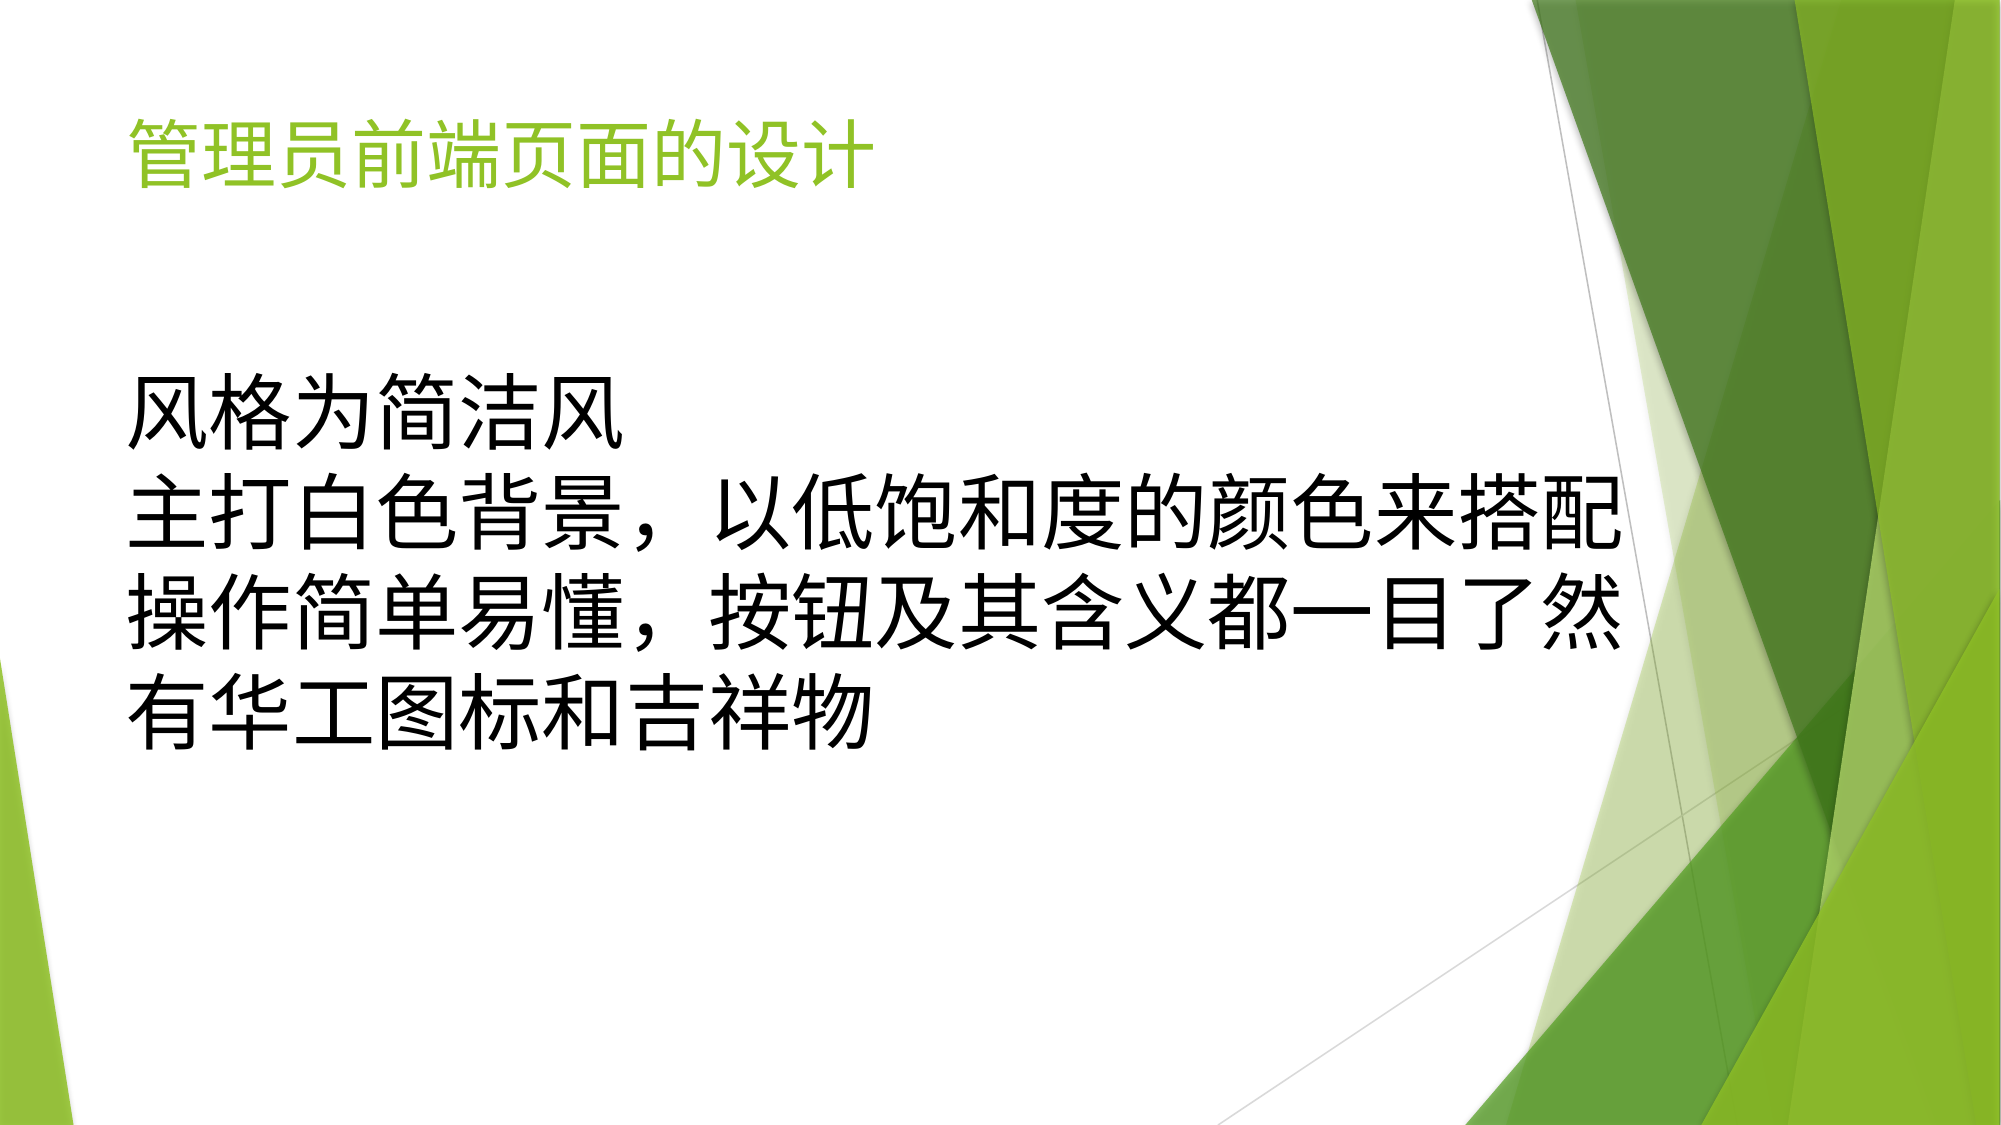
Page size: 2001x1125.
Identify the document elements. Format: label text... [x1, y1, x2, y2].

text_box 风格为简洁风 主打白色背景，以低饱和度的颜色来搭配 操作简单易懂，按钮及其含义都一目了然 有华工图标和吉祥物 [111, 352, 1697, 768]
title 管理员前端页面的设计 [111, 99, 1522, 317]
